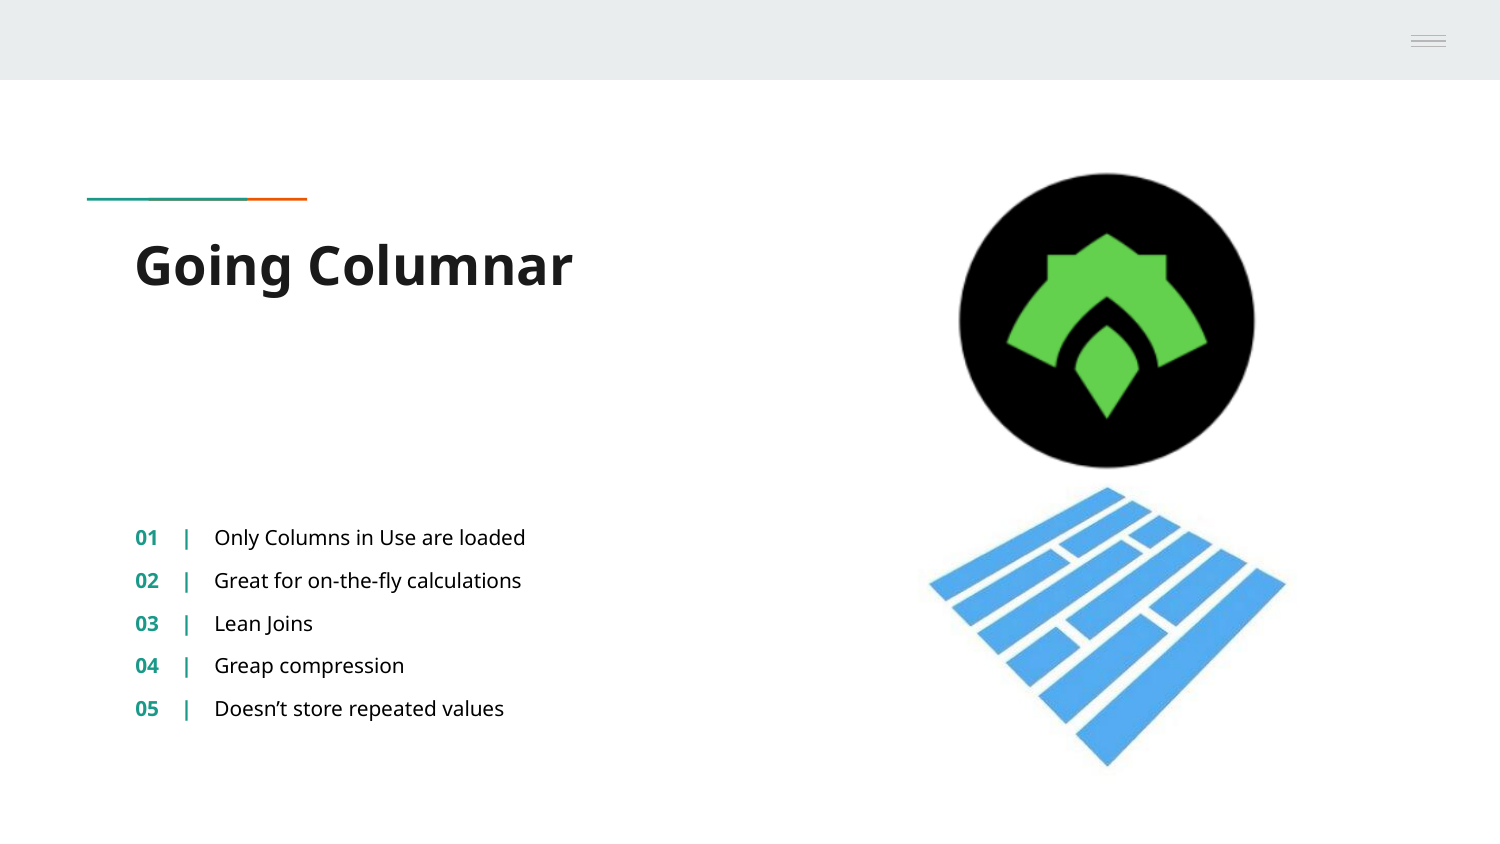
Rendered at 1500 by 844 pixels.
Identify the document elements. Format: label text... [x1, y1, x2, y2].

text_box 05 | Doesn’t store repeated values [120, 677, 717, 721]
picture [902, 159, 1313, 833]
text_box 01 | Only Columns in Use are loaded [120, 505, 717, 548]
text_box 04 | Greap compression [120, 634, 717, 677]
text_box 02 | Great for on-the-fly calculations [120, 548, 717, 591]
text_box 03 | Lean Joins [120, 591, 717, 634]
title Going Columnar [119, 216, 717, 310]
